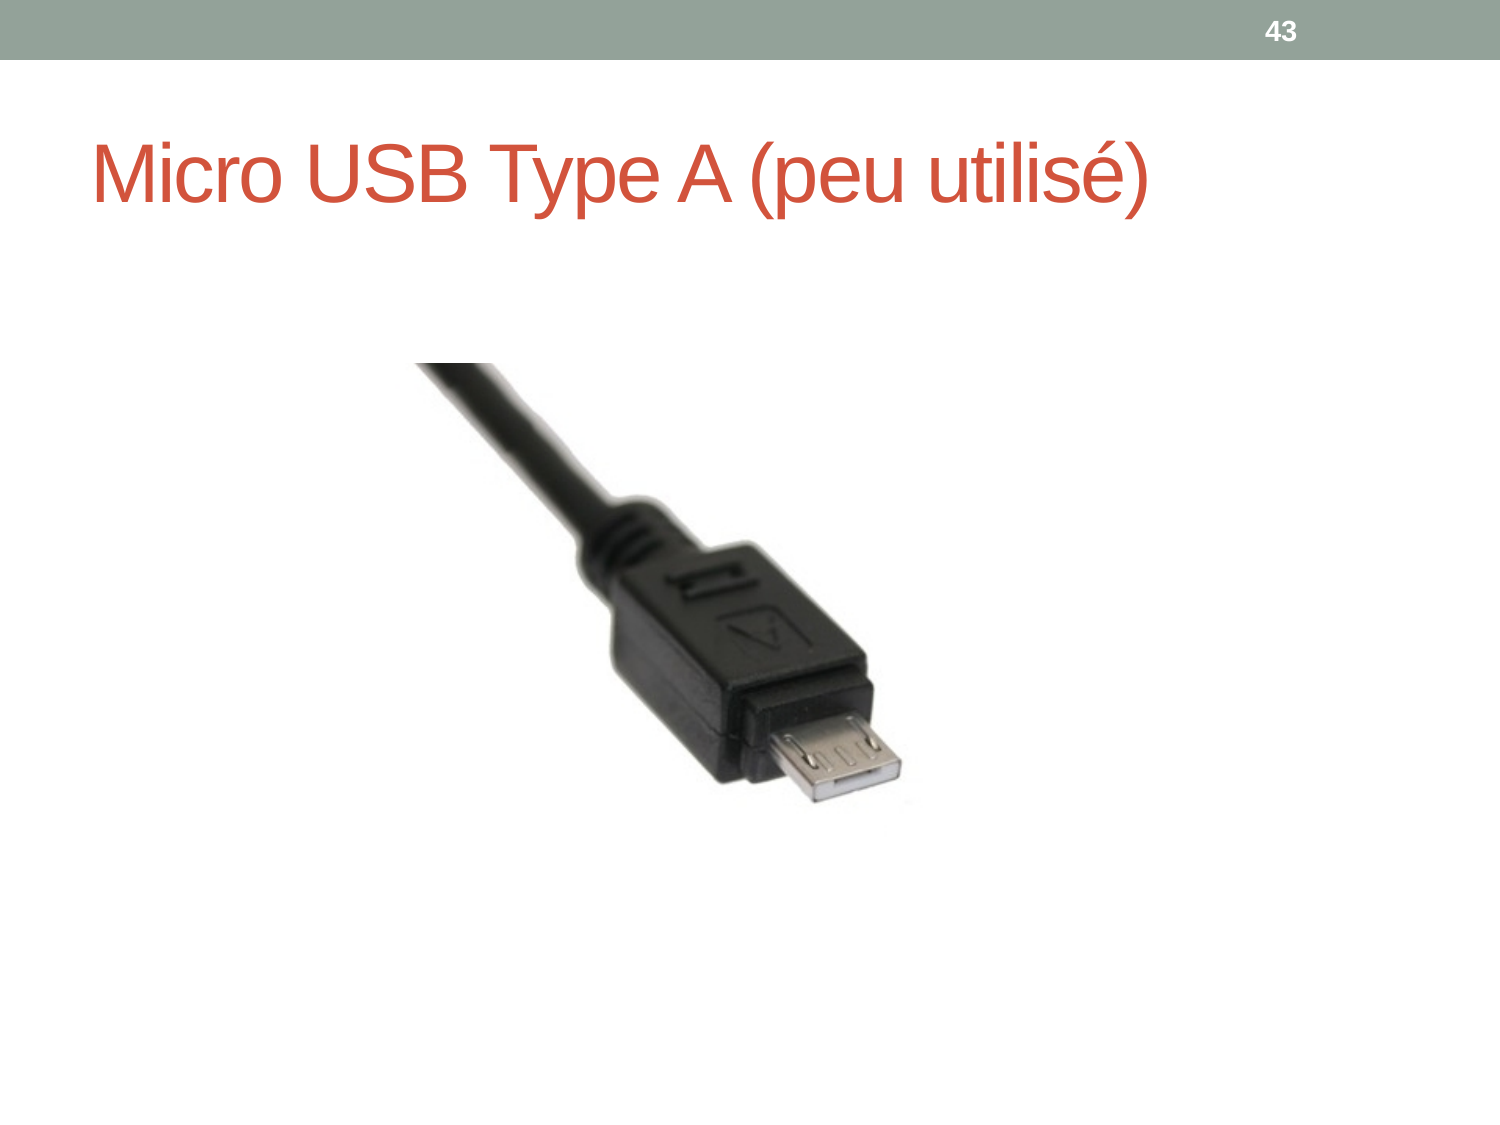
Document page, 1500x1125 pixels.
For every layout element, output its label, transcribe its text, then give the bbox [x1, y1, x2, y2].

slide_number 43 [1250, 3, 1425, 57]
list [271, 362, 1229, 962]
title Micro USB Type A (peu utilisé) [75, 87, 1425, 250]
